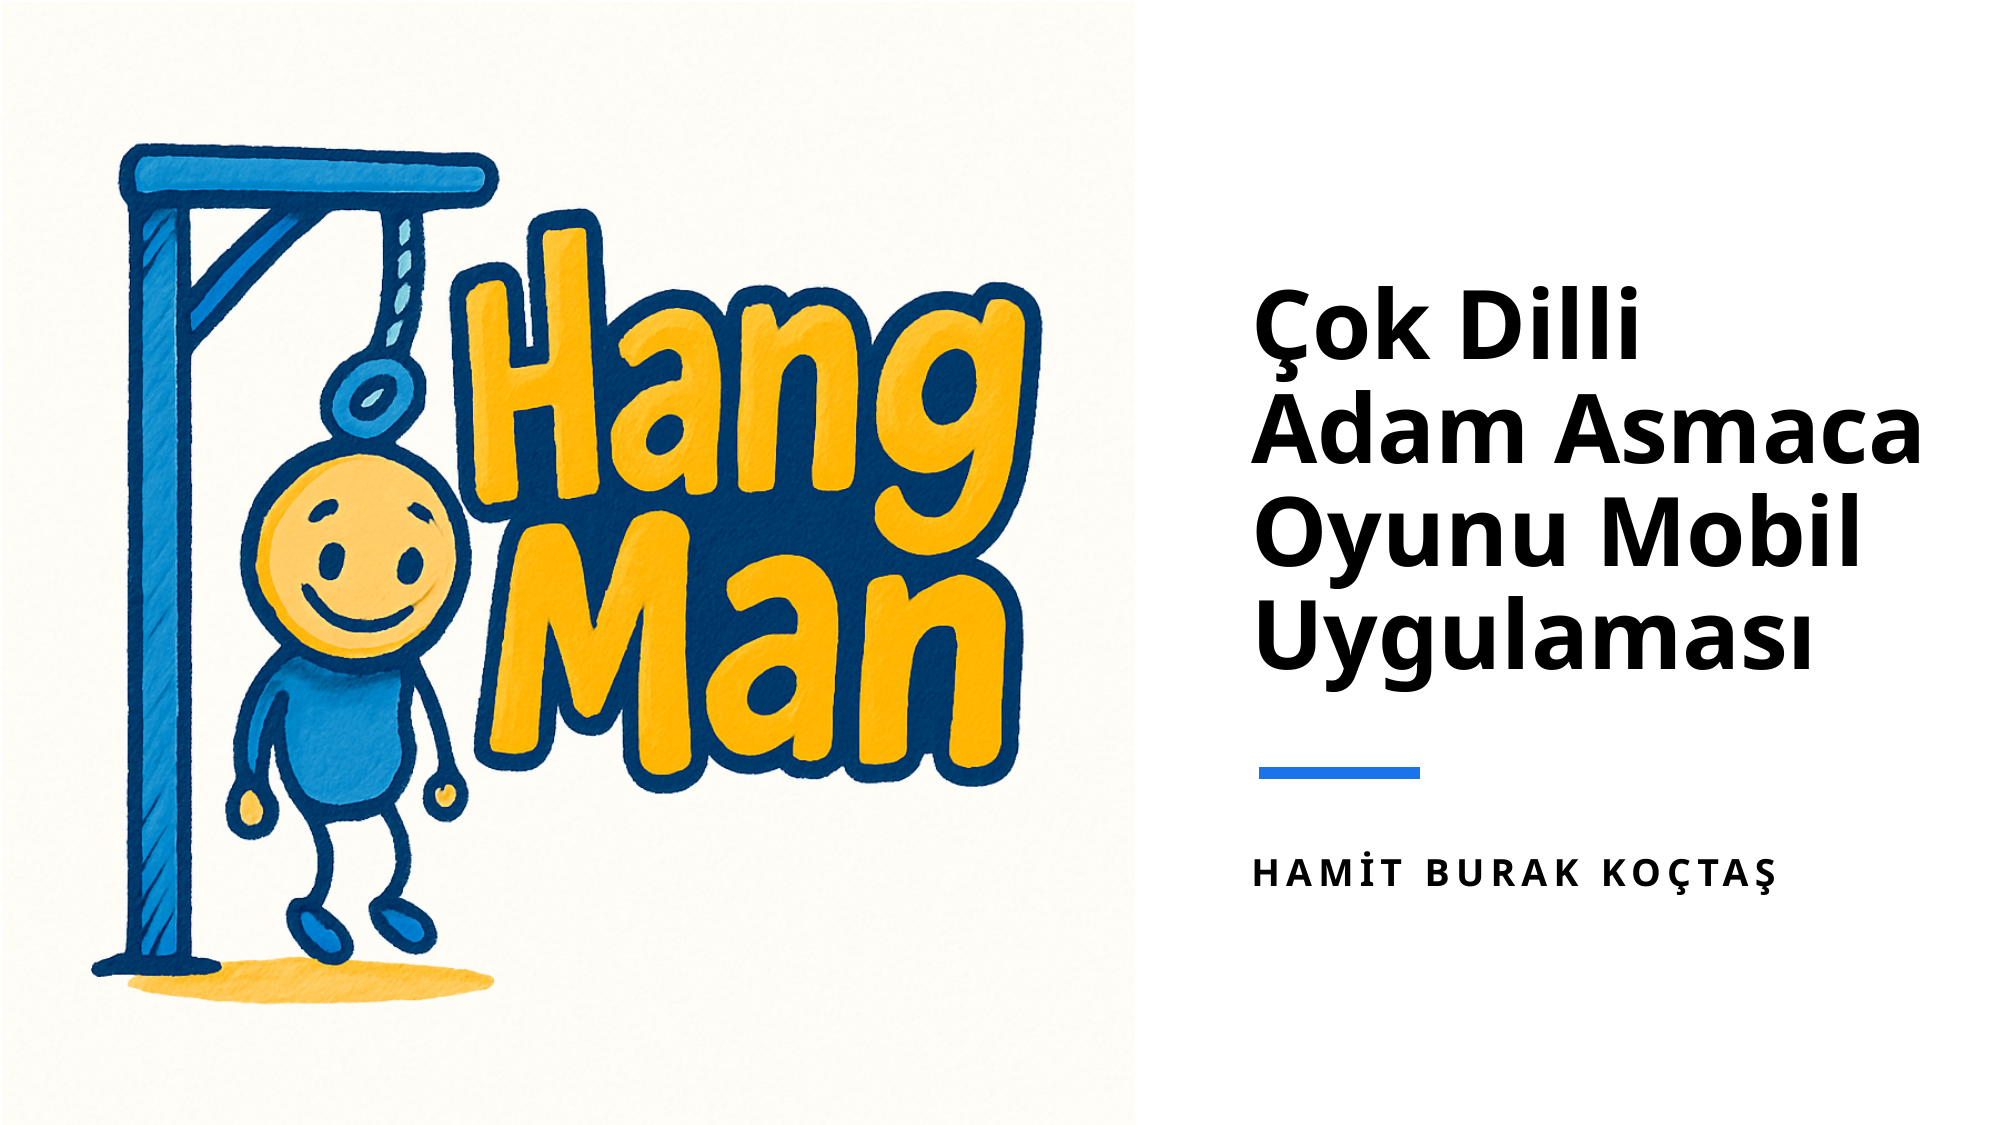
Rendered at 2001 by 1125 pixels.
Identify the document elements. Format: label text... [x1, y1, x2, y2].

text_box [1137, 0, 2000, 1125]
picture [0, 0, 1137, 1125]
title Çok Dilli Adam Asmaca Oyunu Mobil Uygulaması [1236, 169, 1944, 699]
subtitle Hamit Burak Koçtaş [1236, 827, 1943, 1021]
